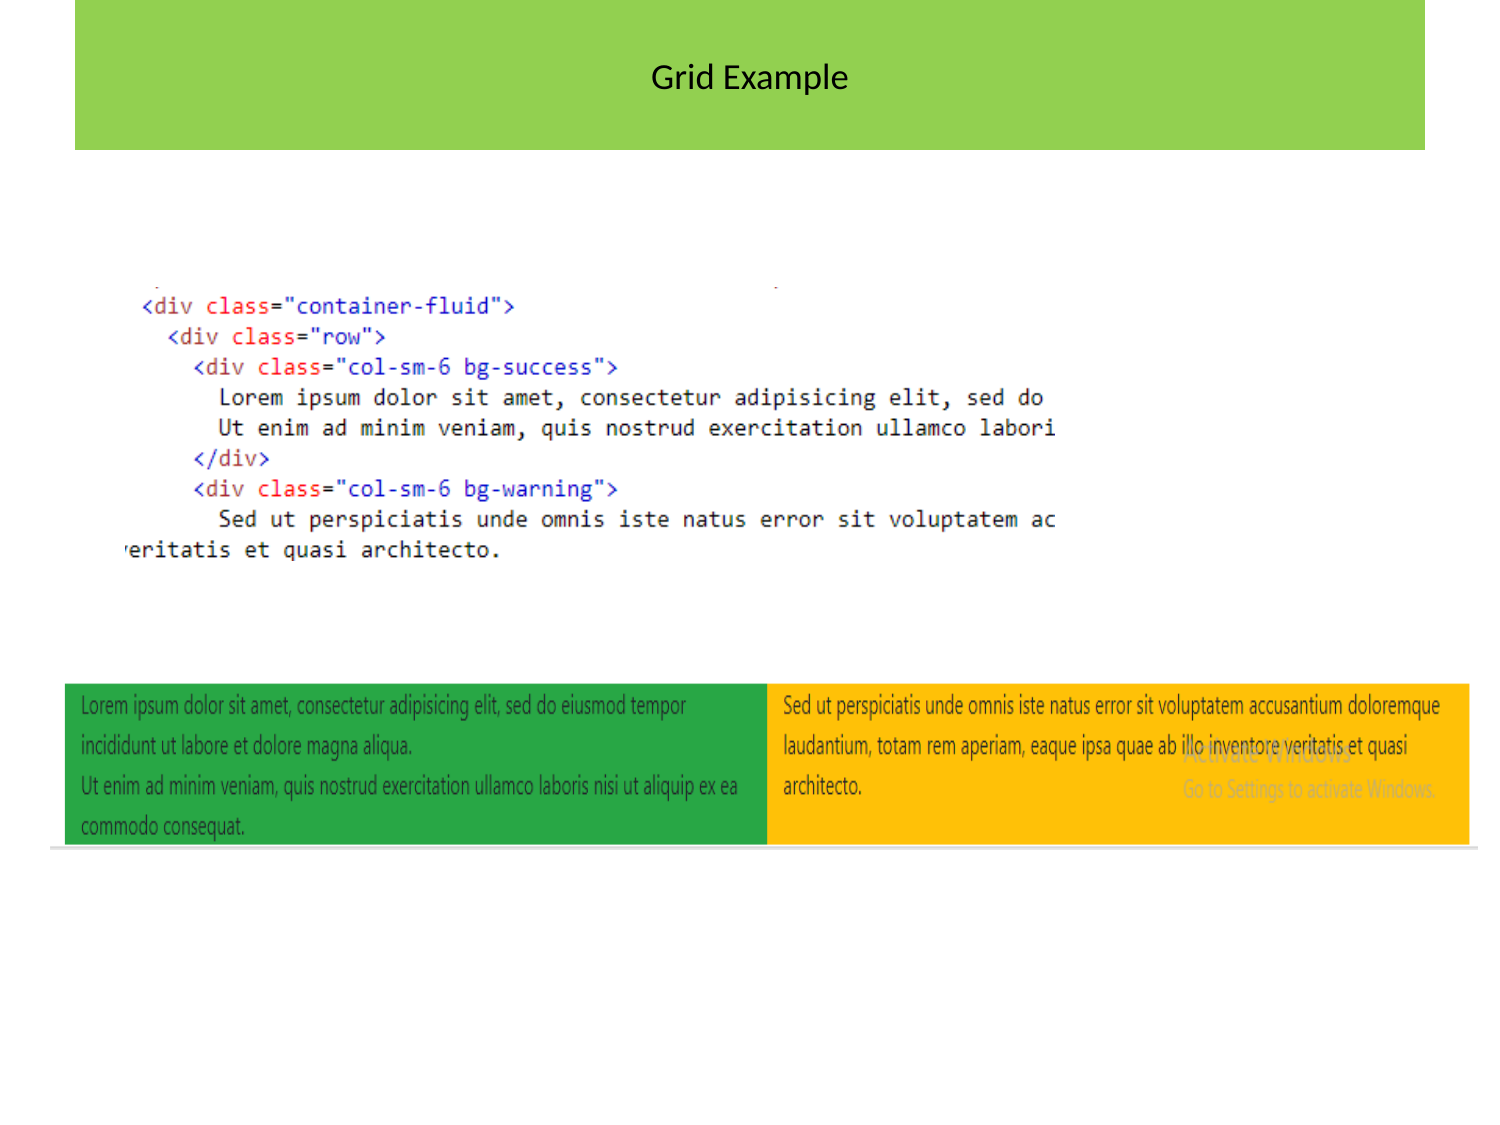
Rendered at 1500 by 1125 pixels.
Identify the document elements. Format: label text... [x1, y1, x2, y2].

title Grid Example [75, 0, 1425, 150]
picture [124, 287, 1055, 561]
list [49, 674, 1478, 851]
